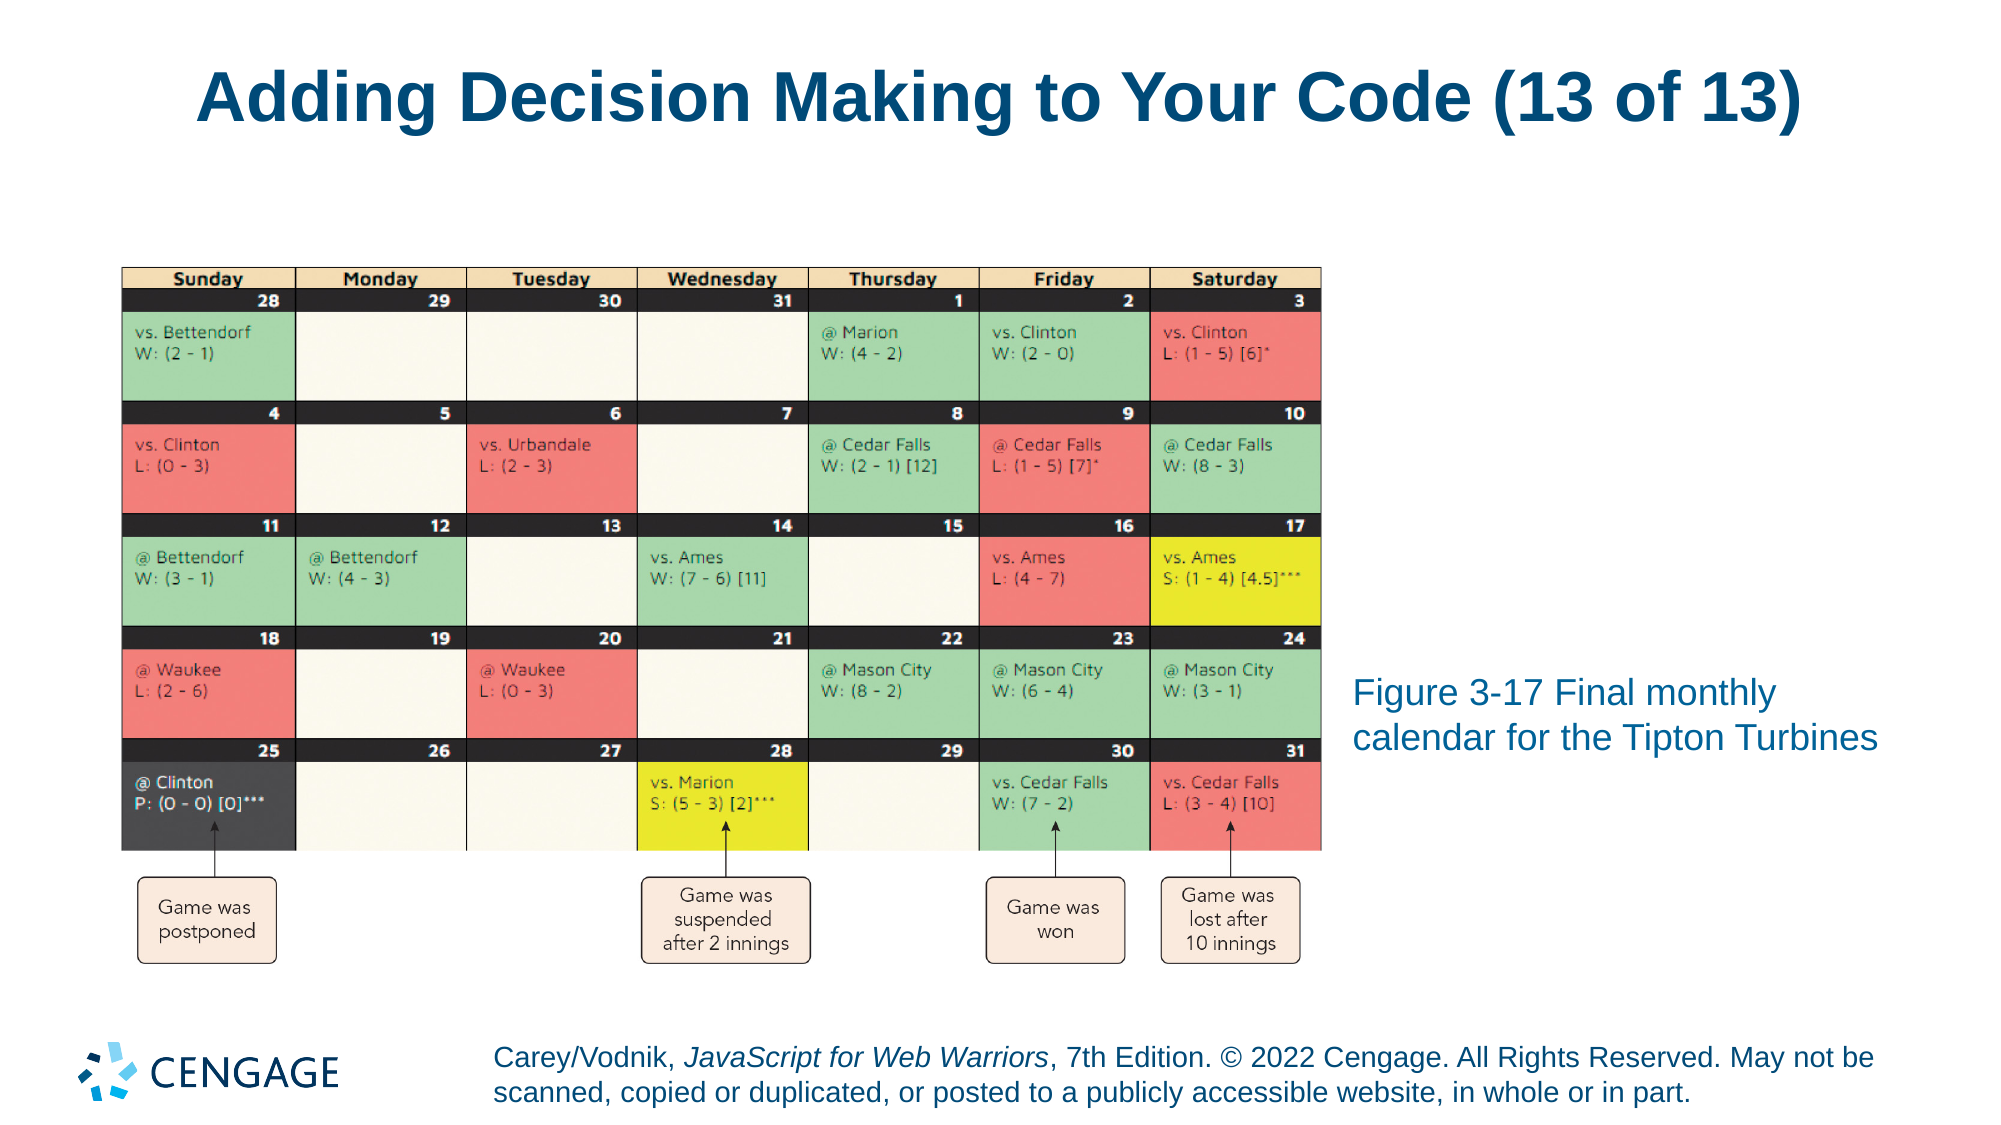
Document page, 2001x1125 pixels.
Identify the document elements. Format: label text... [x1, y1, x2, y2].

list Figure 3-17 Final monthly calendar for the Tipton Turbines [1352, 667, 1880, 965]
picture [78, 1042, 338, 1101]
title Adding Decision Making to Your Code (13 of 13) [137, 59, 1863, 171]
picture [119, 265, 1323, 965]
